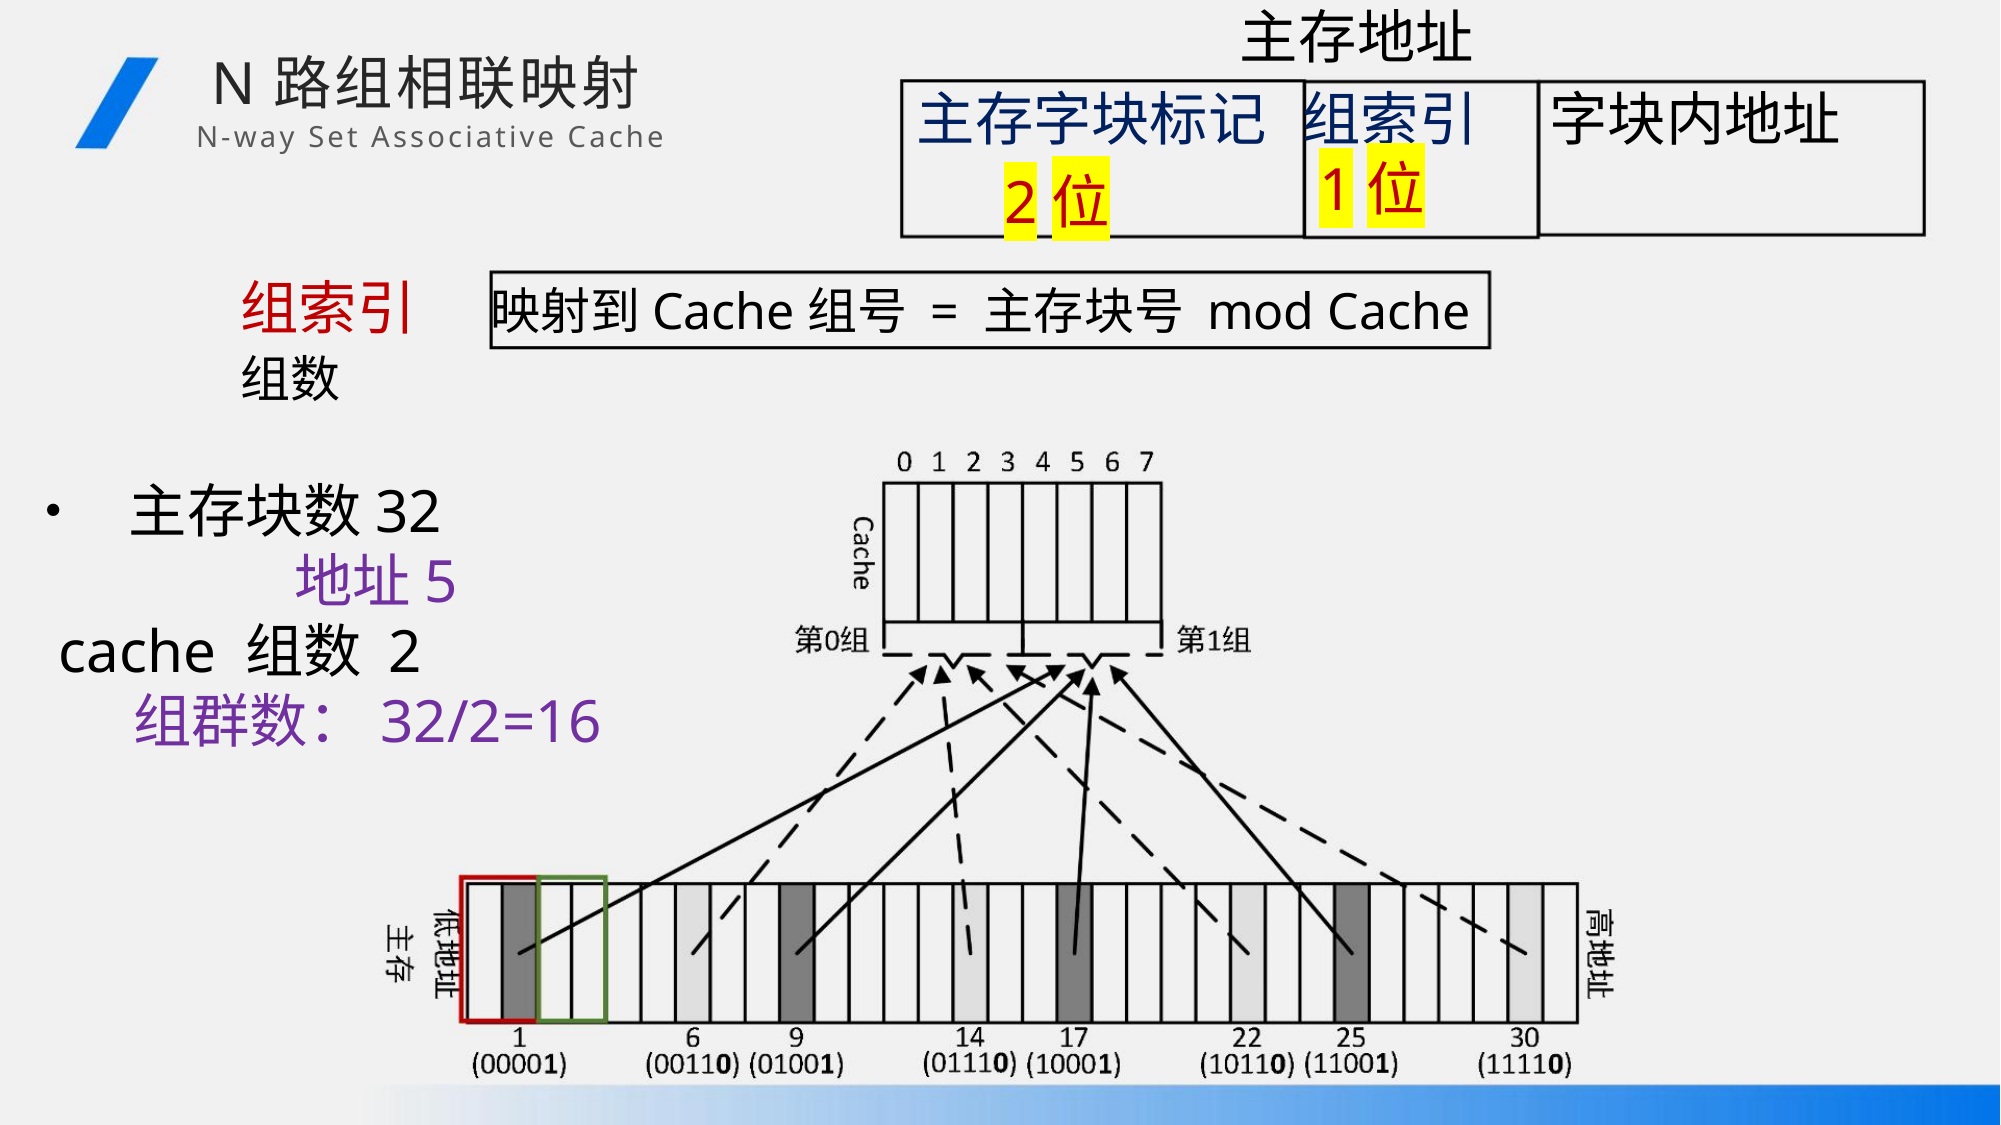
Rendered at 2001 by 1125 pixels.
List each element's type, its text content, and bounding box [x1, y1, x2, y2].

text_box N路组相联映射 N-way Set Associative Cache [196, 58, 697, 154]
text_box [0, 0, 2000, 1125]
text_box 主存地址 [1239, 12, 1500, 71]
text_box 组索引 映射到Cache组号 = 主存块号 mod Cache组数 [240, 275, 1499, 408]
text_box • 主存块数32 地址5 cache 组数 2 组群数：32/2=16 [24, 466, 631, 754]
text_box 主存字块标记 组索引 字块内地址 1位 2位 [916, 94, 1900, 236]
